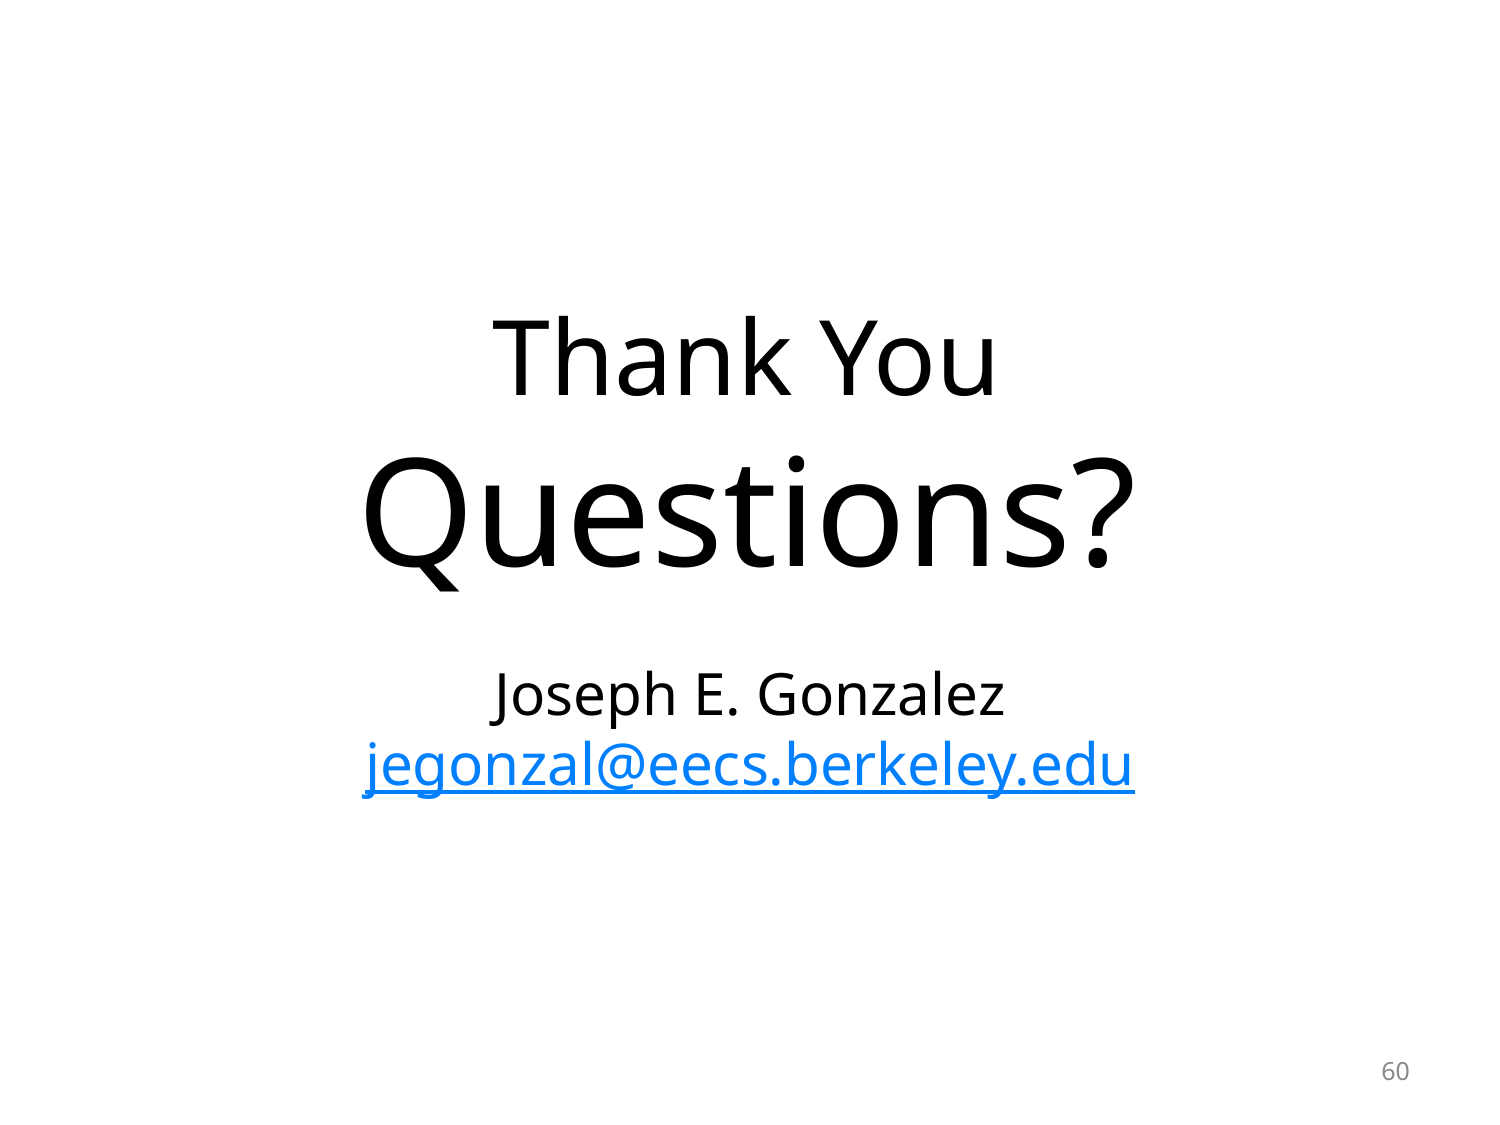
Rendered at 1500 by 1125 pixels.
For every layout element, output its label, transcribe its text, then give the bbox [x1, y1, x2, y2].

text_box Joseph E. Gonzalez jegonzal@eecs.berkeley.edu [350, 650, 1150, 814]
title Thank You Questions? [71, 349, 1423, 538]
slide_number 60 [1074, 1042, 1425, 1103]
